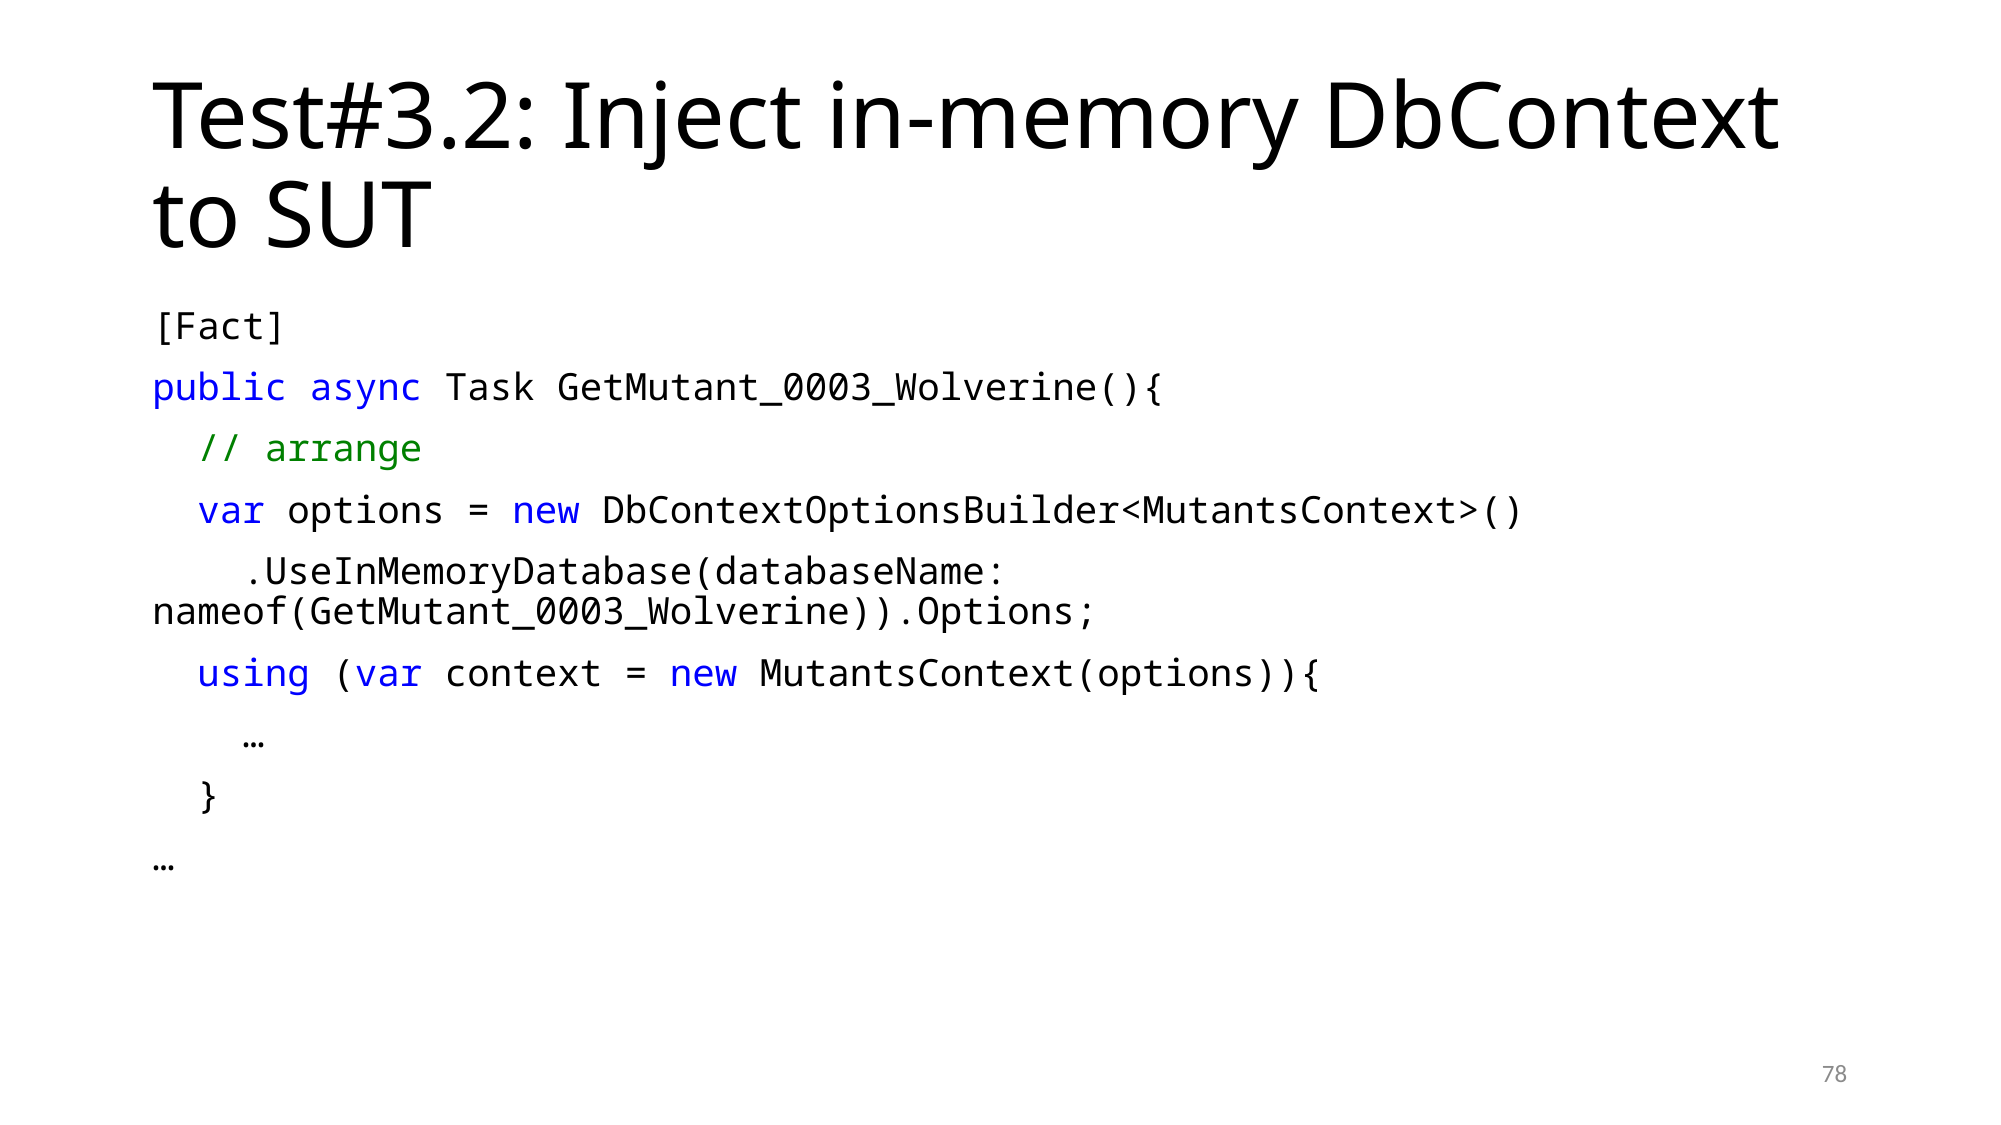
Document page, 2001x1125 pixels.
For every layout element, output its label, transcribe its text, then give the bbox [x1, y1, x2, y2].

list [Fact] public async Task GetMutant_0003_Wolverine(){ // arrange var options = new DbContextOptionsBuilder<MutantsContext>() .UseInMemoryDatabase(databaseName: nameof(GetMutant_0003_Wolverine)).Options; using (var context = new MutantsContext(options)){ … } … [137, 299, 1863, 1098]
title Test#3.2: Inject in-memory DbContext to SUT [137, 59, 1863, 278]
slide_number 78 [1412, 1042, 1863, 1103]
